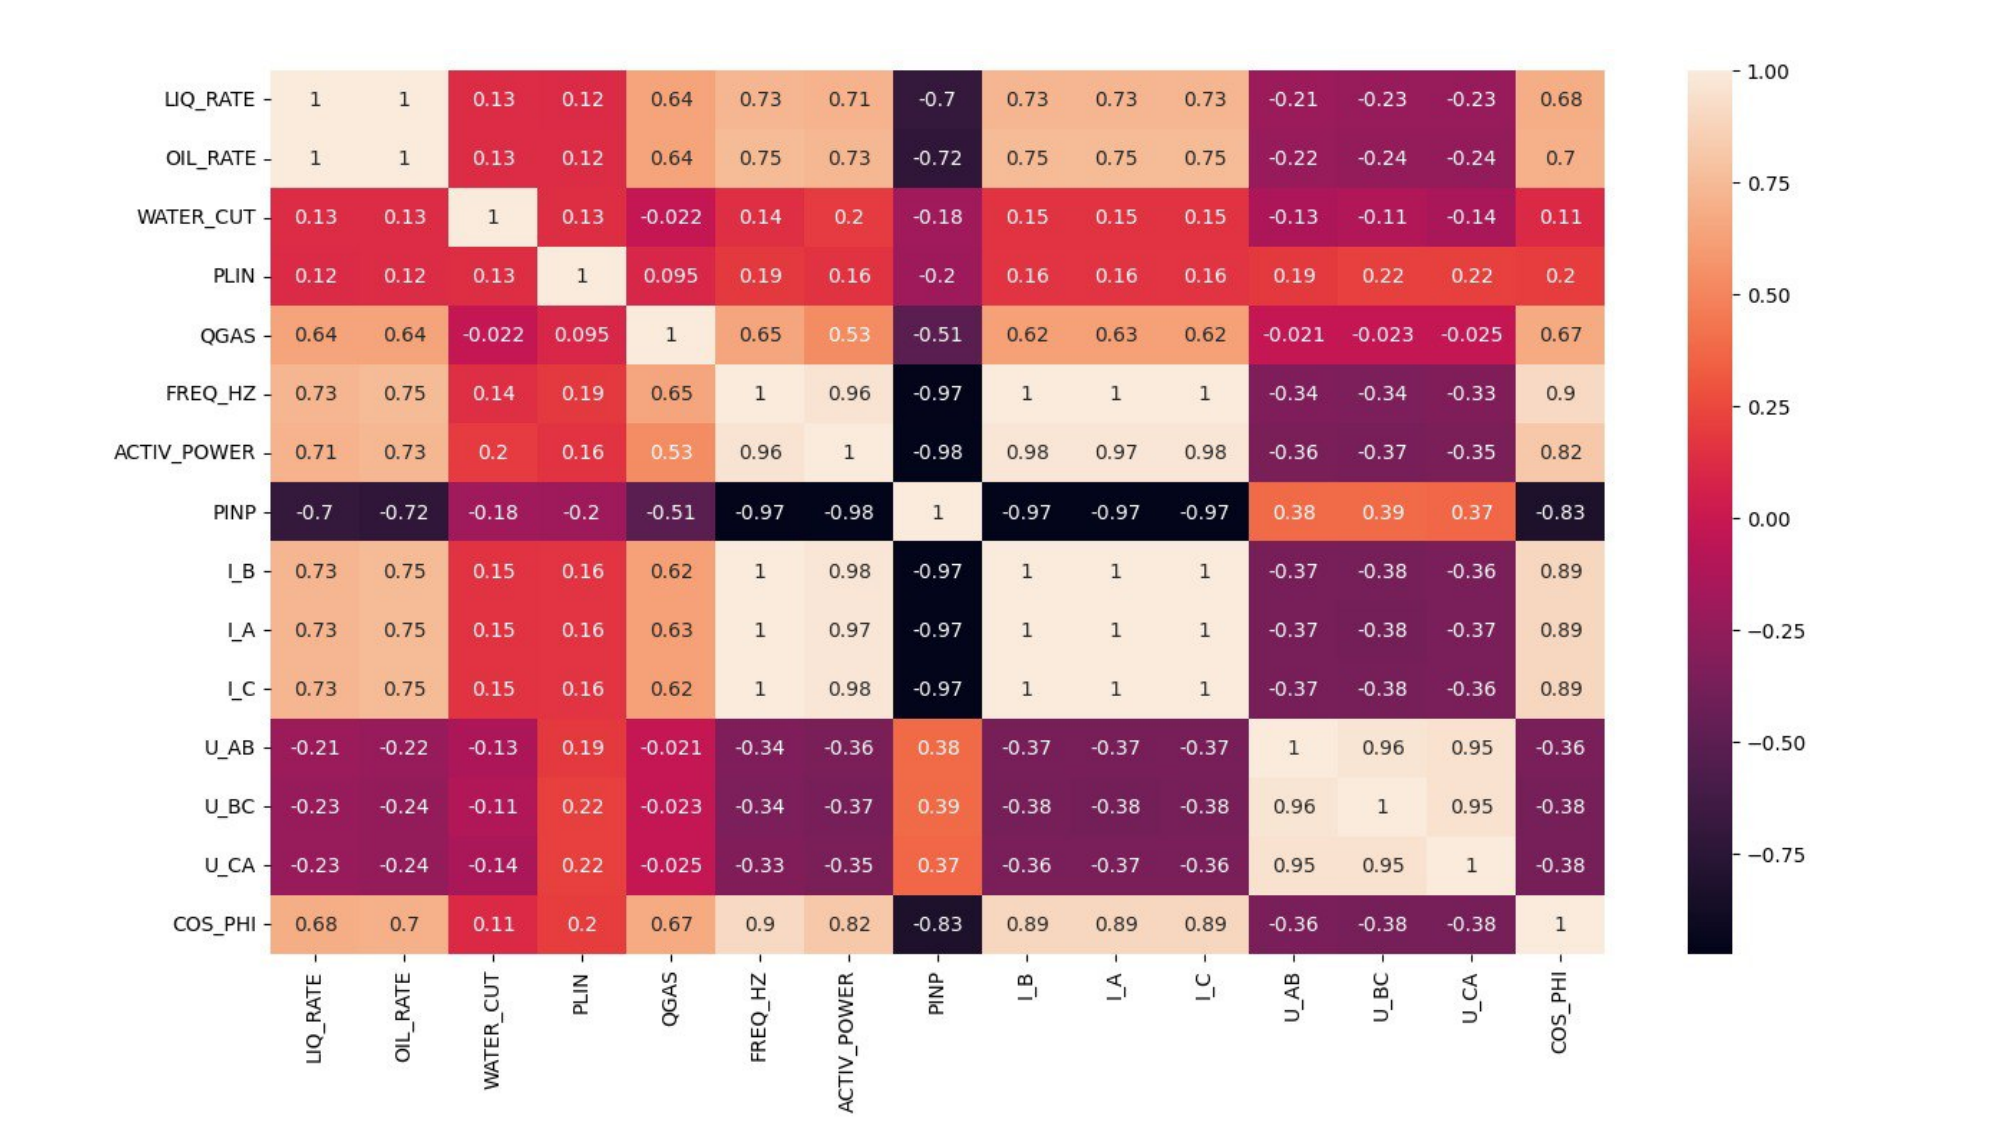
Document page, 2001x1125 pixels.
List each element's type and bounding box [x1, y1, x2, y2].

picture [100, 49, 1820, 1125]
